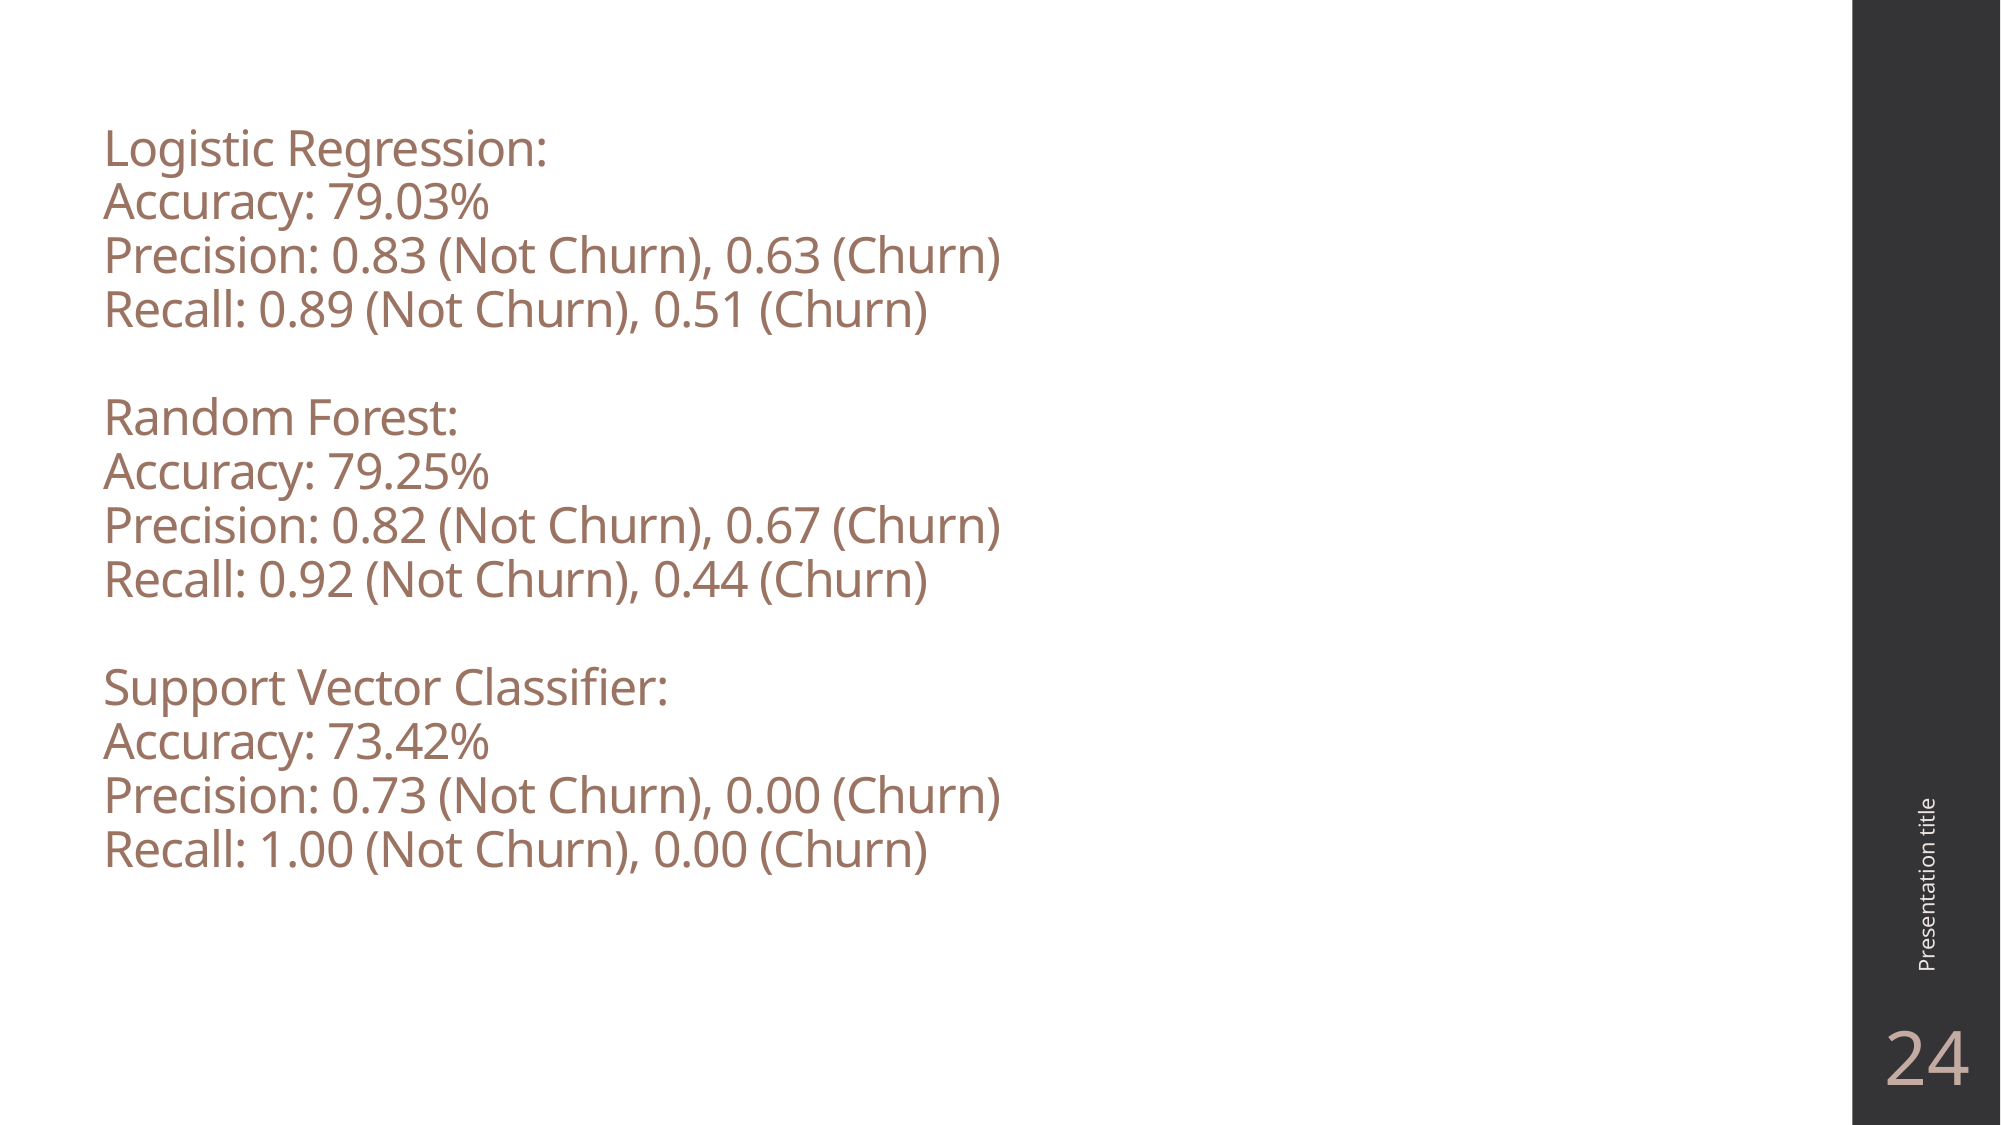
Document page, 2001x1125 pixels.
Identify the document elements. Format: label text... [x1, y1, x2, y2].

title Logistic Regression: Accuracy: 79.03% Precision: 0.83 (Not Churn), 0.63 (Churn) Recall: 0.89 (Not Churn), 0.51 (Churn) Random Forest: Accuracy: 79.25% Precision: 0.82 (Not Churn), 0.67 (Churn) Recall: 0.92 (Not Churn), 0.44 (Churn) Support Vector Classifier: Accuracy: 73.42% Precision: 0.73 (Not Churn), 0.00 (Churn) Recall: 1.00 (Not Churn), 0.00 (Churn) [88, 79, 1814, 1095]
footer Presentation title [1897, 400, 1958, 988]
slide_number 24 [1852, 1012, 2000, 1110]
